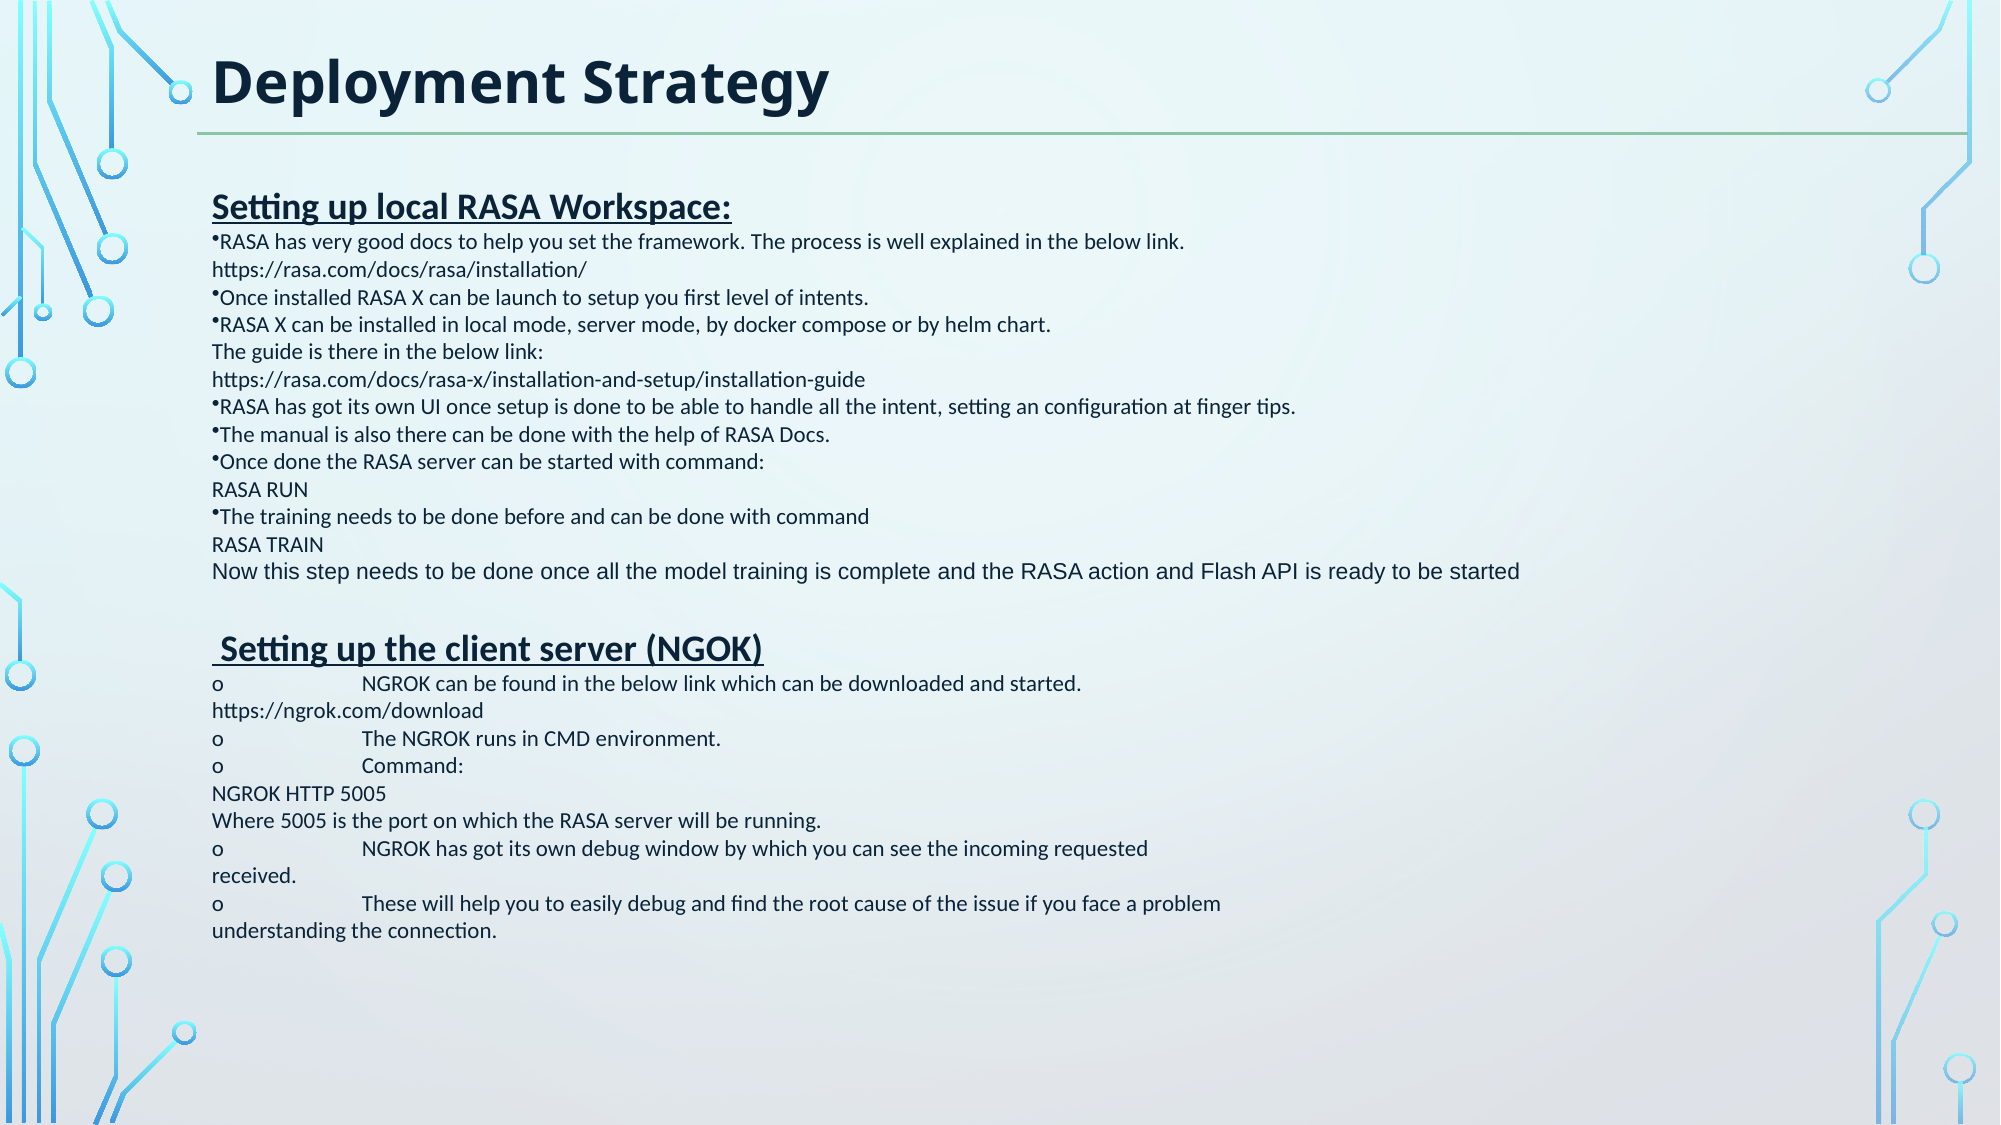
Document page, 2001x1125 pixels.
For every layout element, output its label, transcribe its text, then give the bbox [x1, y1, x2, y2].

text_box Setting up local RASA Workspace: RASA has very good docs to help you set the framework. The process is well explained in the below link. https://rasa.com/docs/rasa/installation/ Once installed RASA X can be launch to setup you first level of intents. RASA X can be installed in local mode, server mode, by docker compose or by helm chart. The guide is there in the below link: https://rasa.com/docs/rasa-x/installation-and-setup/installation-guide RASA has got its own UI once setup is done to be able to handle all the intent, setting an configuration at finger tips. The manual is also there can be done with the help of RASA Docs. Once done the RASA server can be started with command: RASA RUN The training needs to be done before and can be done with command RASA TRAIN Now this step needs to be done once all the model training is complete and the RASA action and Flash API is ready to be started [196, 174, 1549, 592]
text_box Setting up the client server (NGOK) o NGROK can be found in the below link which can be downloaded and started. https://ngrok.com/download o The NGROK runs in CMD environment. o Command: NGROK HTTP 5005 Where 5005 is the port on which the RASA server will be running. o NGROK has got its own debug window by which you can see the incoming requested received. o These will help you to easily debug and find the root cause of the issue if you face a problem understanding the connection. [196, 616, 1243, 951]
text_box Deployment Strategy [196, 25, 2000, 135]
